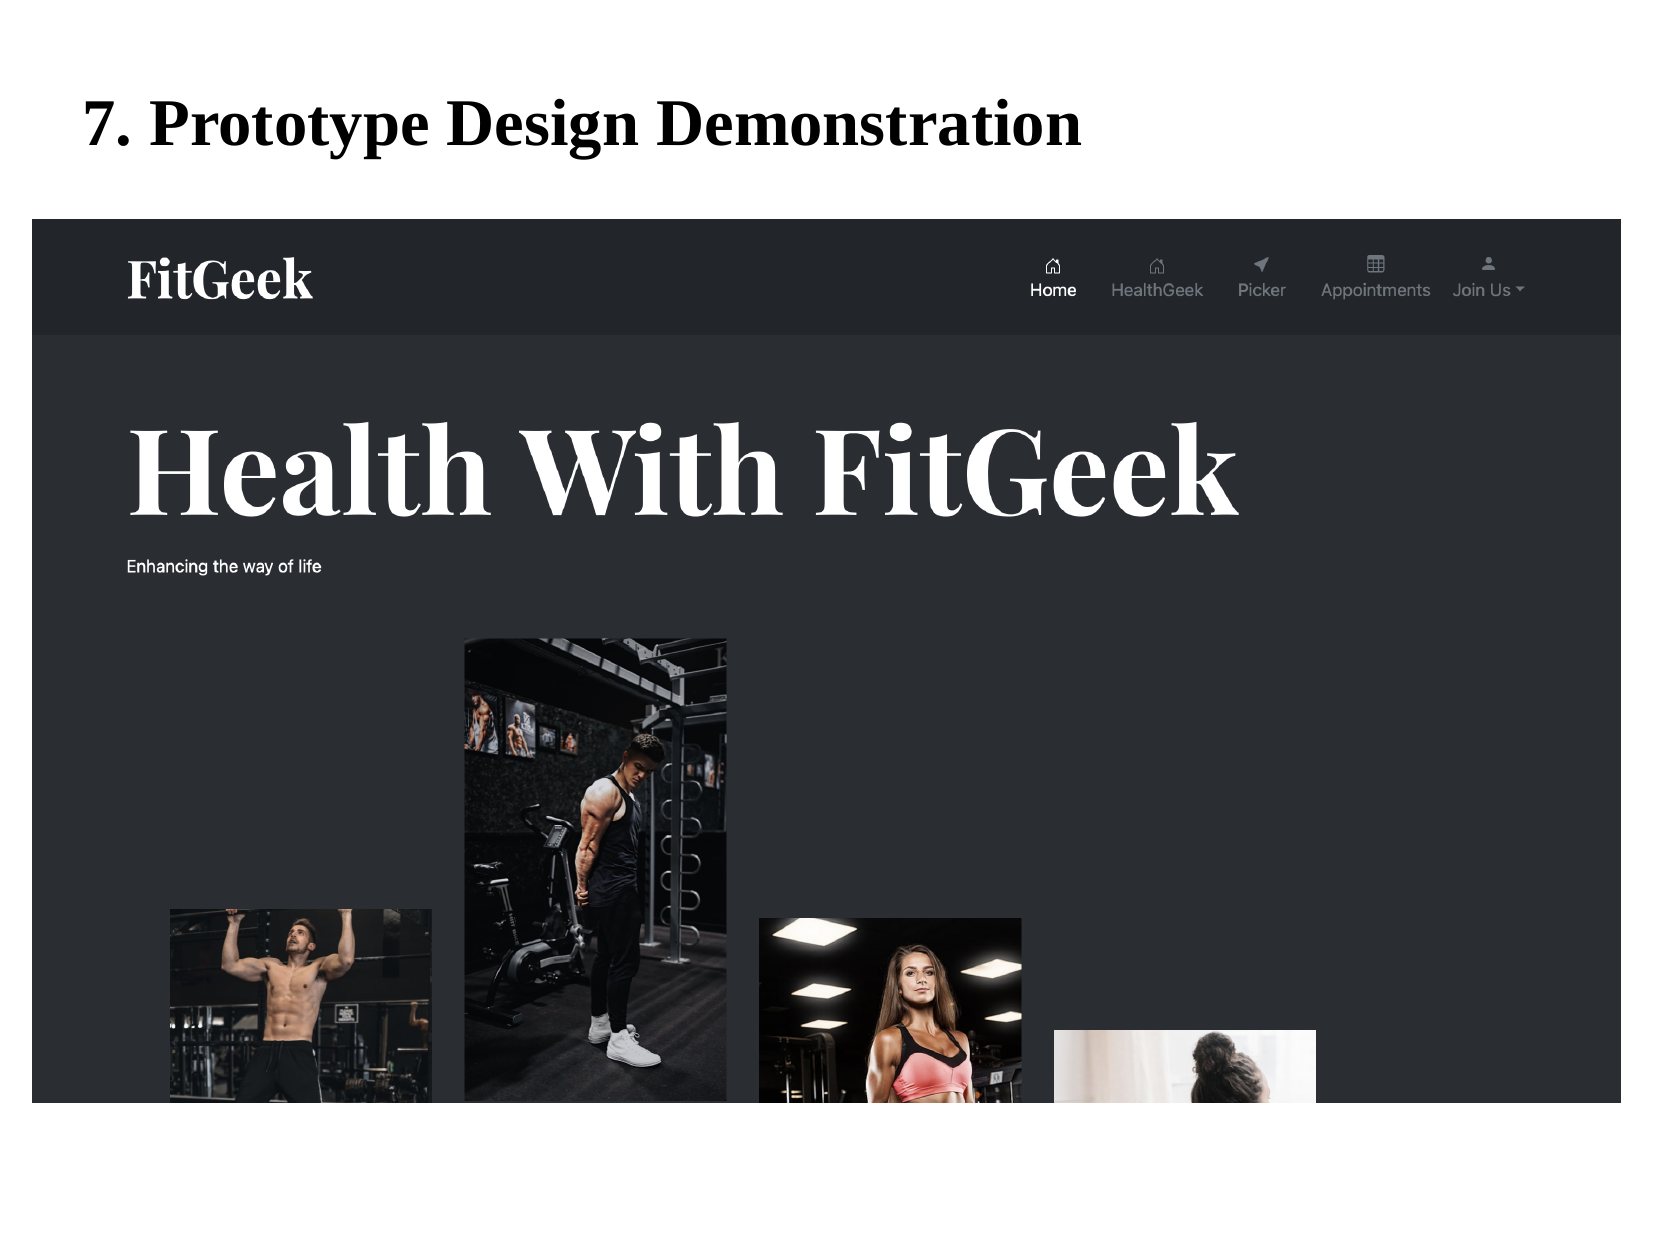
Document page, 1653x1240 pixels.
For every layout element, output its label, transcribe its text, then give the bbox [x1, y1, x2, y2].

title 7. Prototype Design Demonstration [82, 48, 1571, 198]
picture [32, 219, 1621, 1103]
